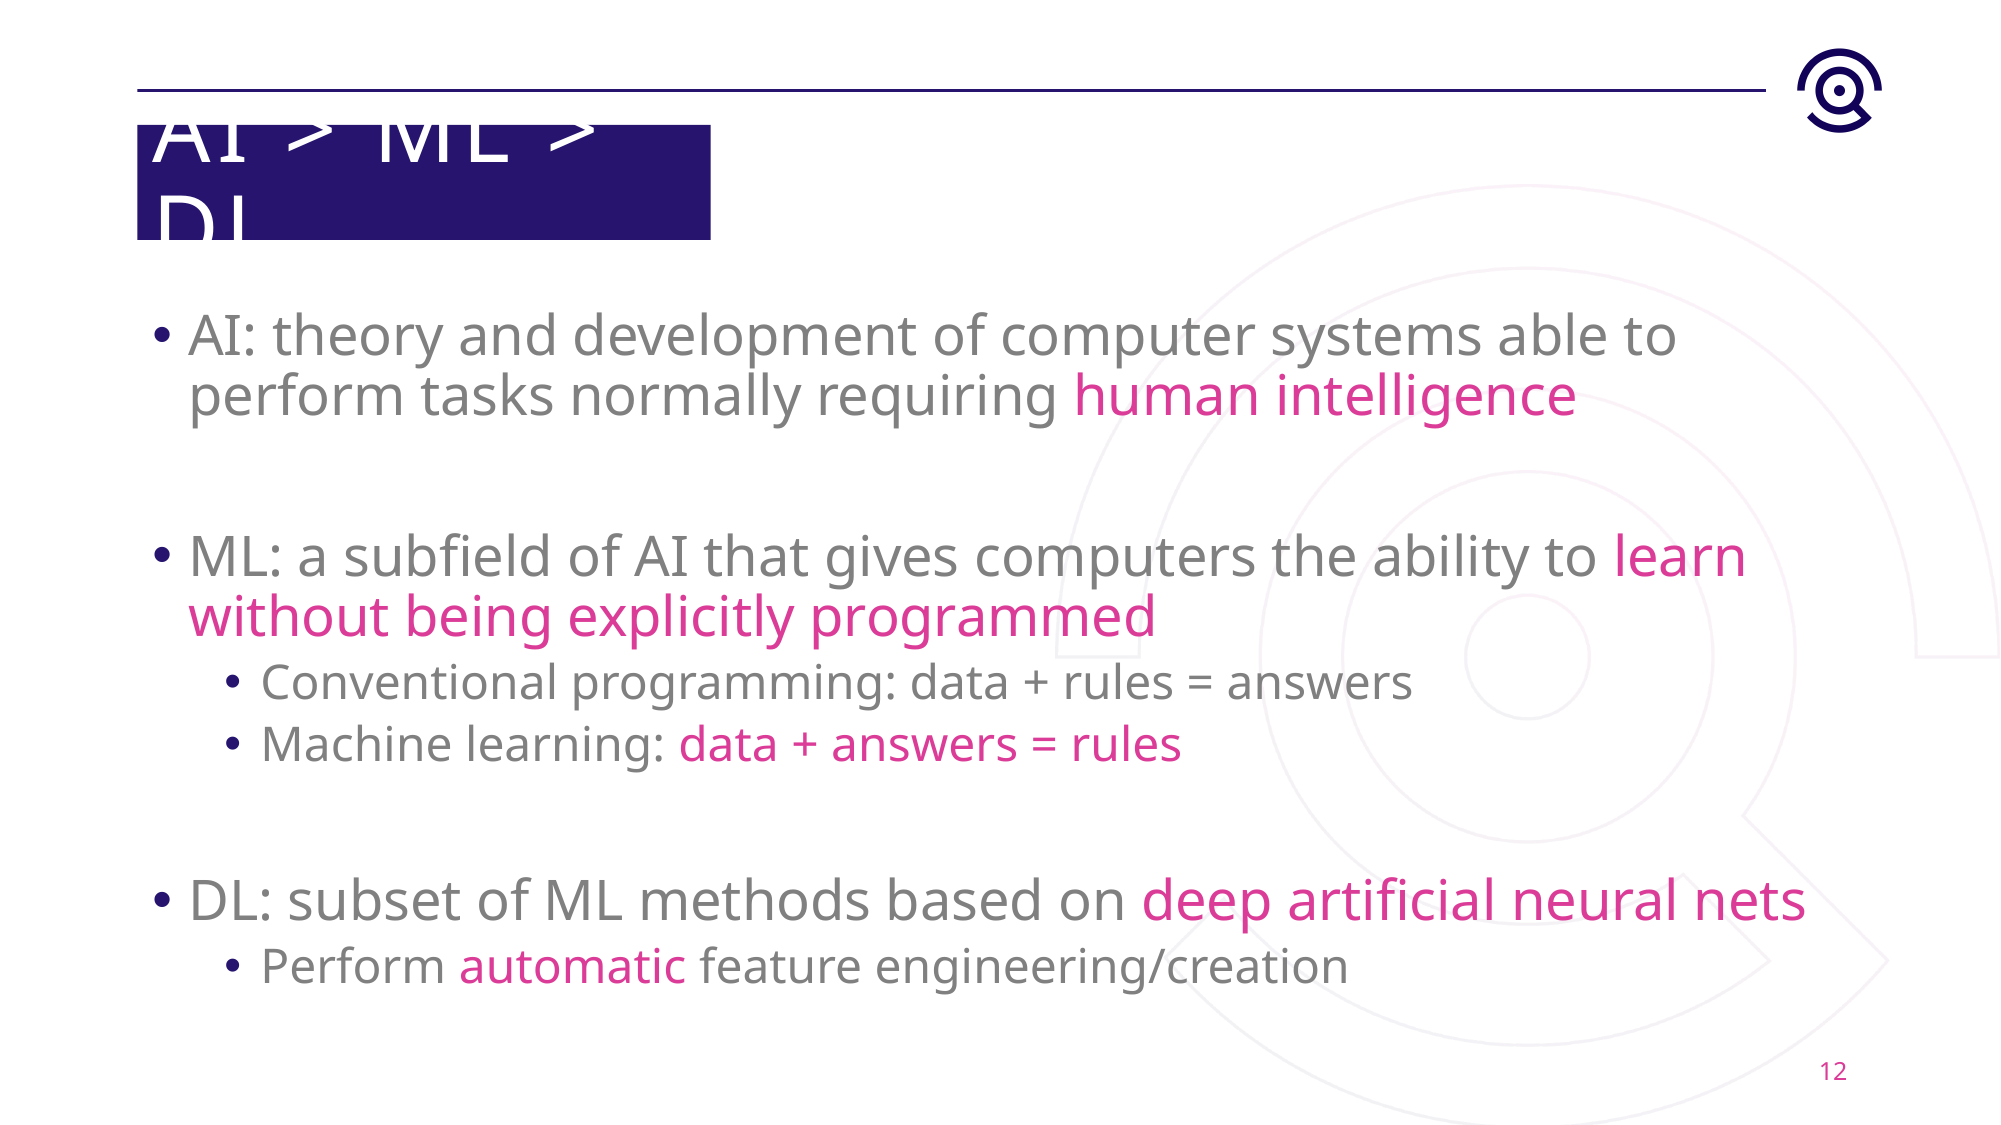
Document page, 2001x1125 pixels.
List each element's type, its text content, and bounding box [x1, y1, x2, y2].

list AI: theory and development of computer systems able to perform tasks normally requiring human intelligence ML: a subfield of AI that gives computers the ability to learn without being explicitly programmed Conventional programming: data + rules = answers Machine learning: data + answers = rules DL: subset of ML methods based on deep artificial neural nets Perform automatic feature engineering/creation [137, 299, 1863, 1014]
slide_number 12 [1412, 1042, 1863, 1103]
title AI > ML > DL [137, 124, 711, 240]
